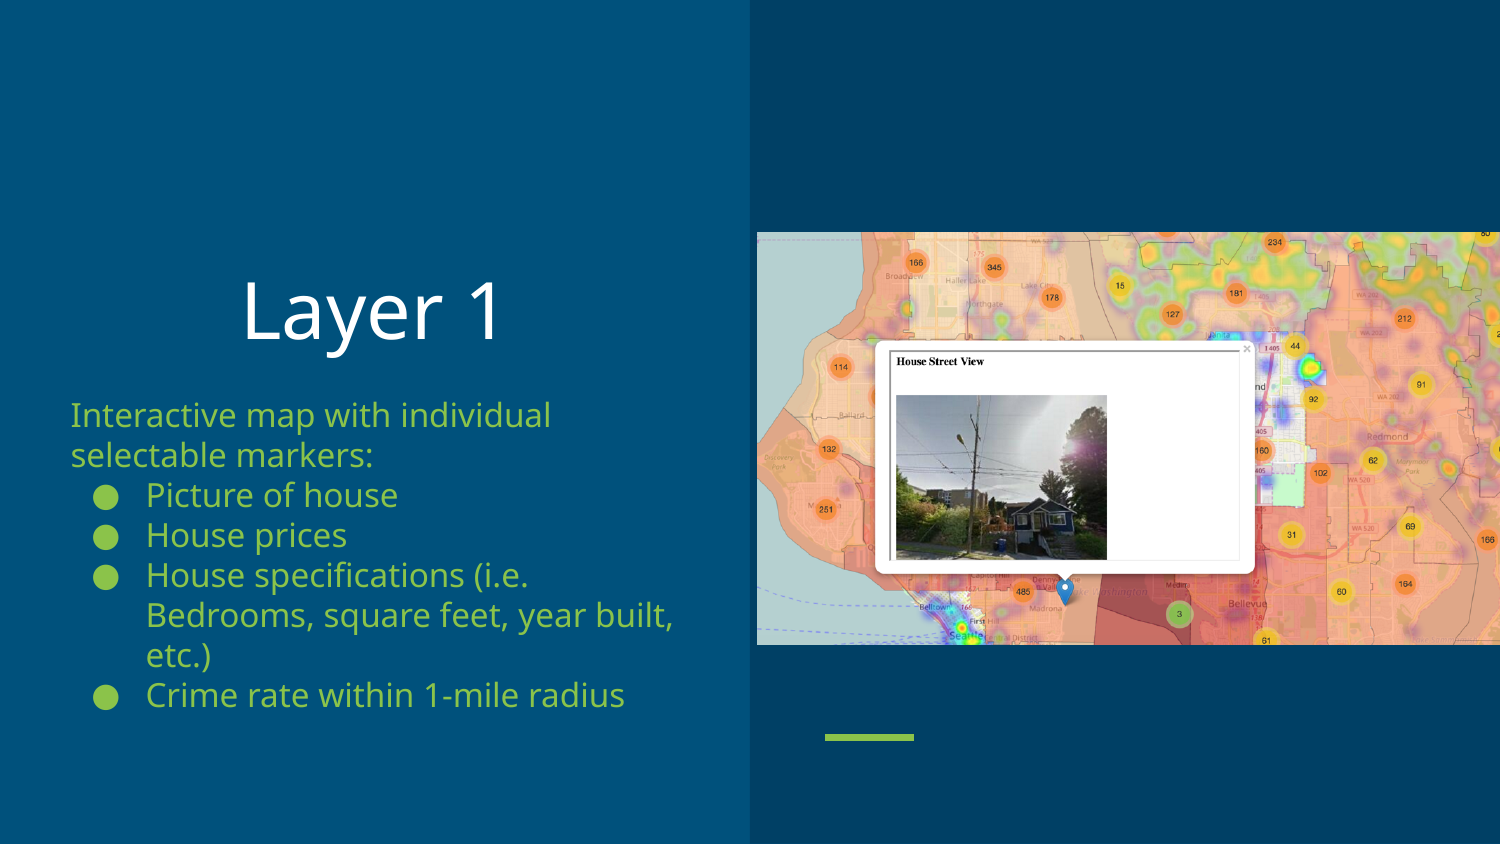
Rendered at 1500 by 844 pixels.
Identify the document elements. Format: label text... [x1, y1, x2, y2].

subtitle Interactive map with individual selectable markers: Picture of house House prices House specifications (i.e. Bedrooms, square feet, year built, etc.) Crime rate within 1-mile radius [55, 379, 708, 734]
picture [756, 231, 1500, 645]
title Layer 1 [43, 123, 708, 371]
